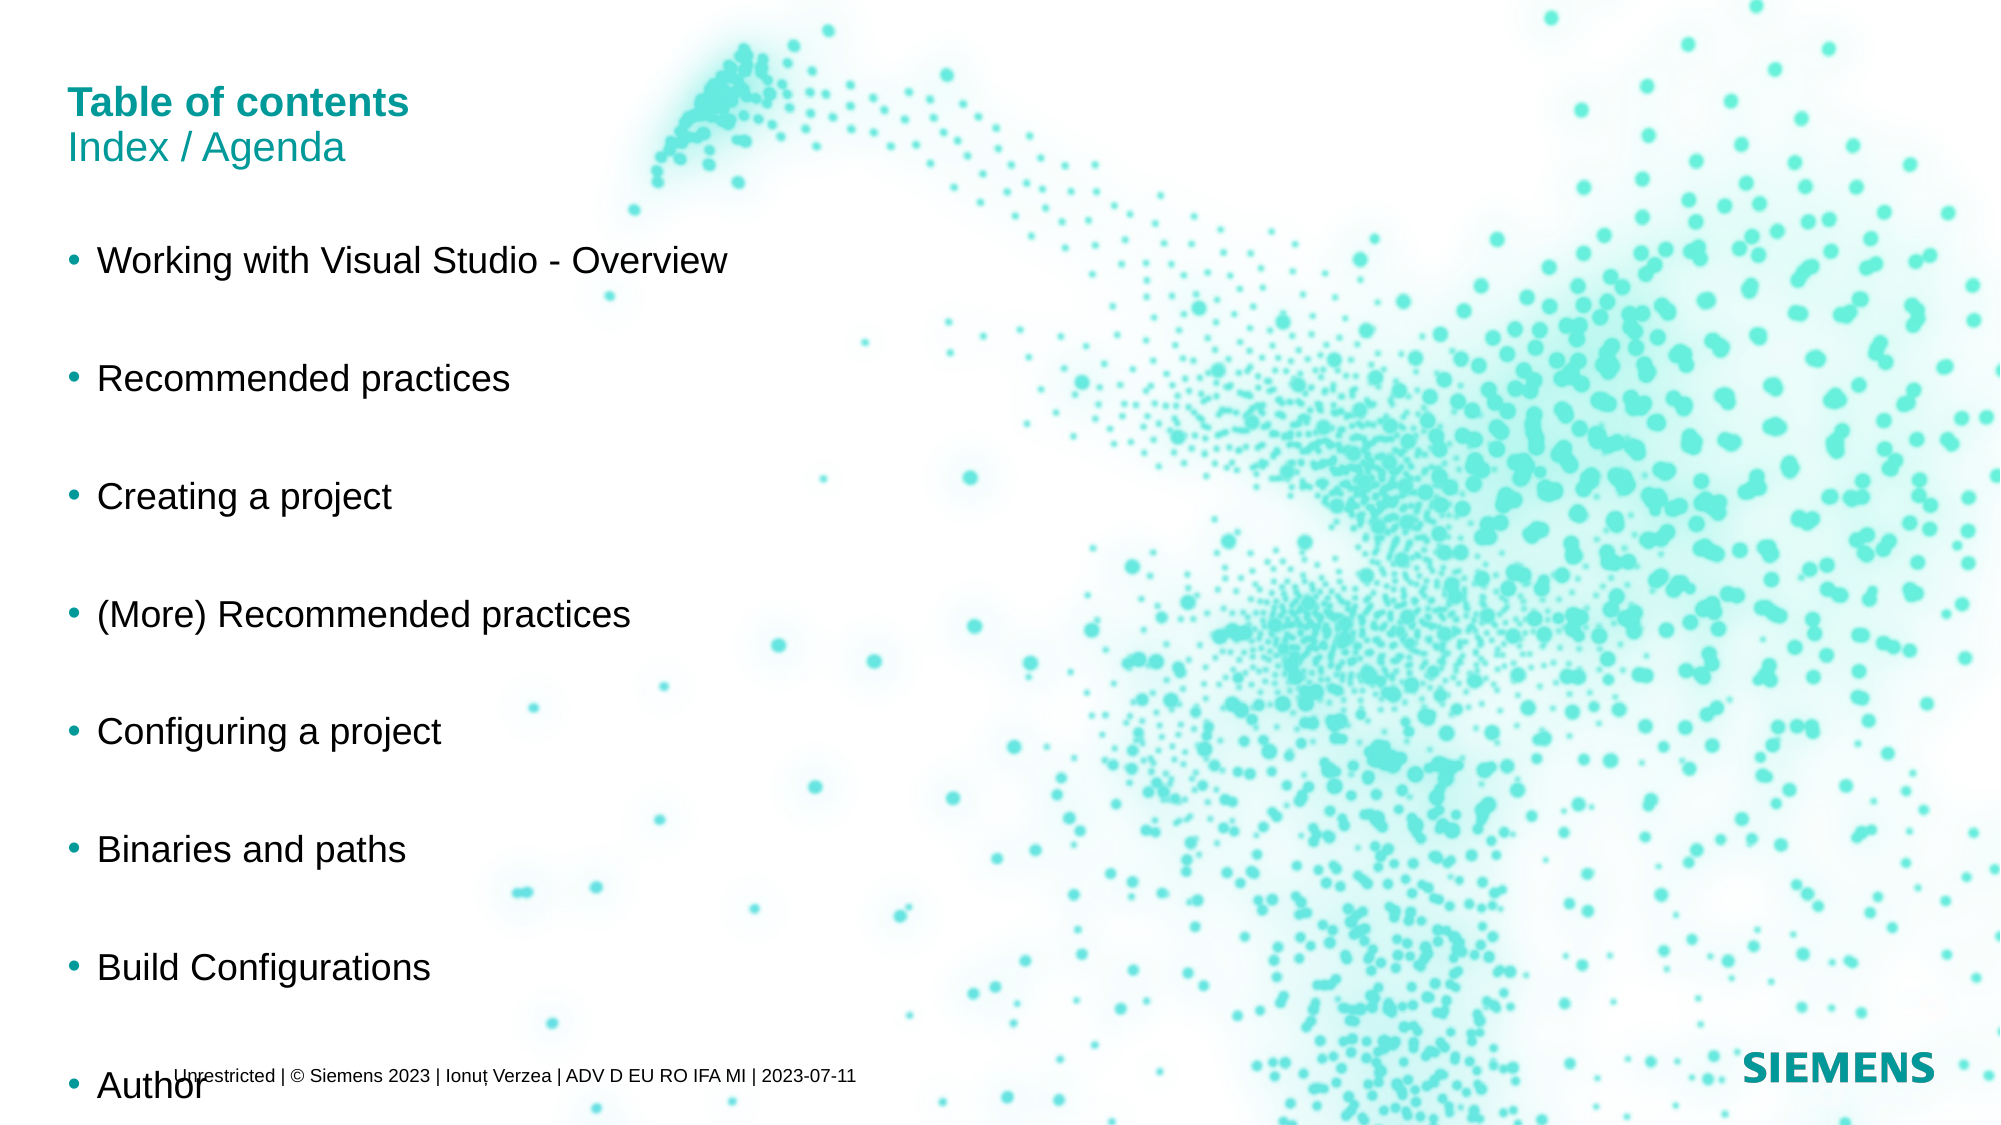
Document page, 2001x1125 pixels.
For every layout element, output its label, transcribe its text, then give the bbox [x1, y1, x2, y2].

picture [1744, 1052, 1934, 1083]
footer Unrestricted | © Siemens 2023 | Ionuț Verzea | ADV D EU RO IFA MI | 2023-07-11 [173, 1035, 1686, 1125]
title Table of contents Index / Agenda [67, 78, 1036, 173]
list Working with Visual Studio - Overview Recommended practices Creating a project (More) Recommended practices Configuring a project Binaries and paths Build Configurations Author [67, 232, 1036, 1012]
